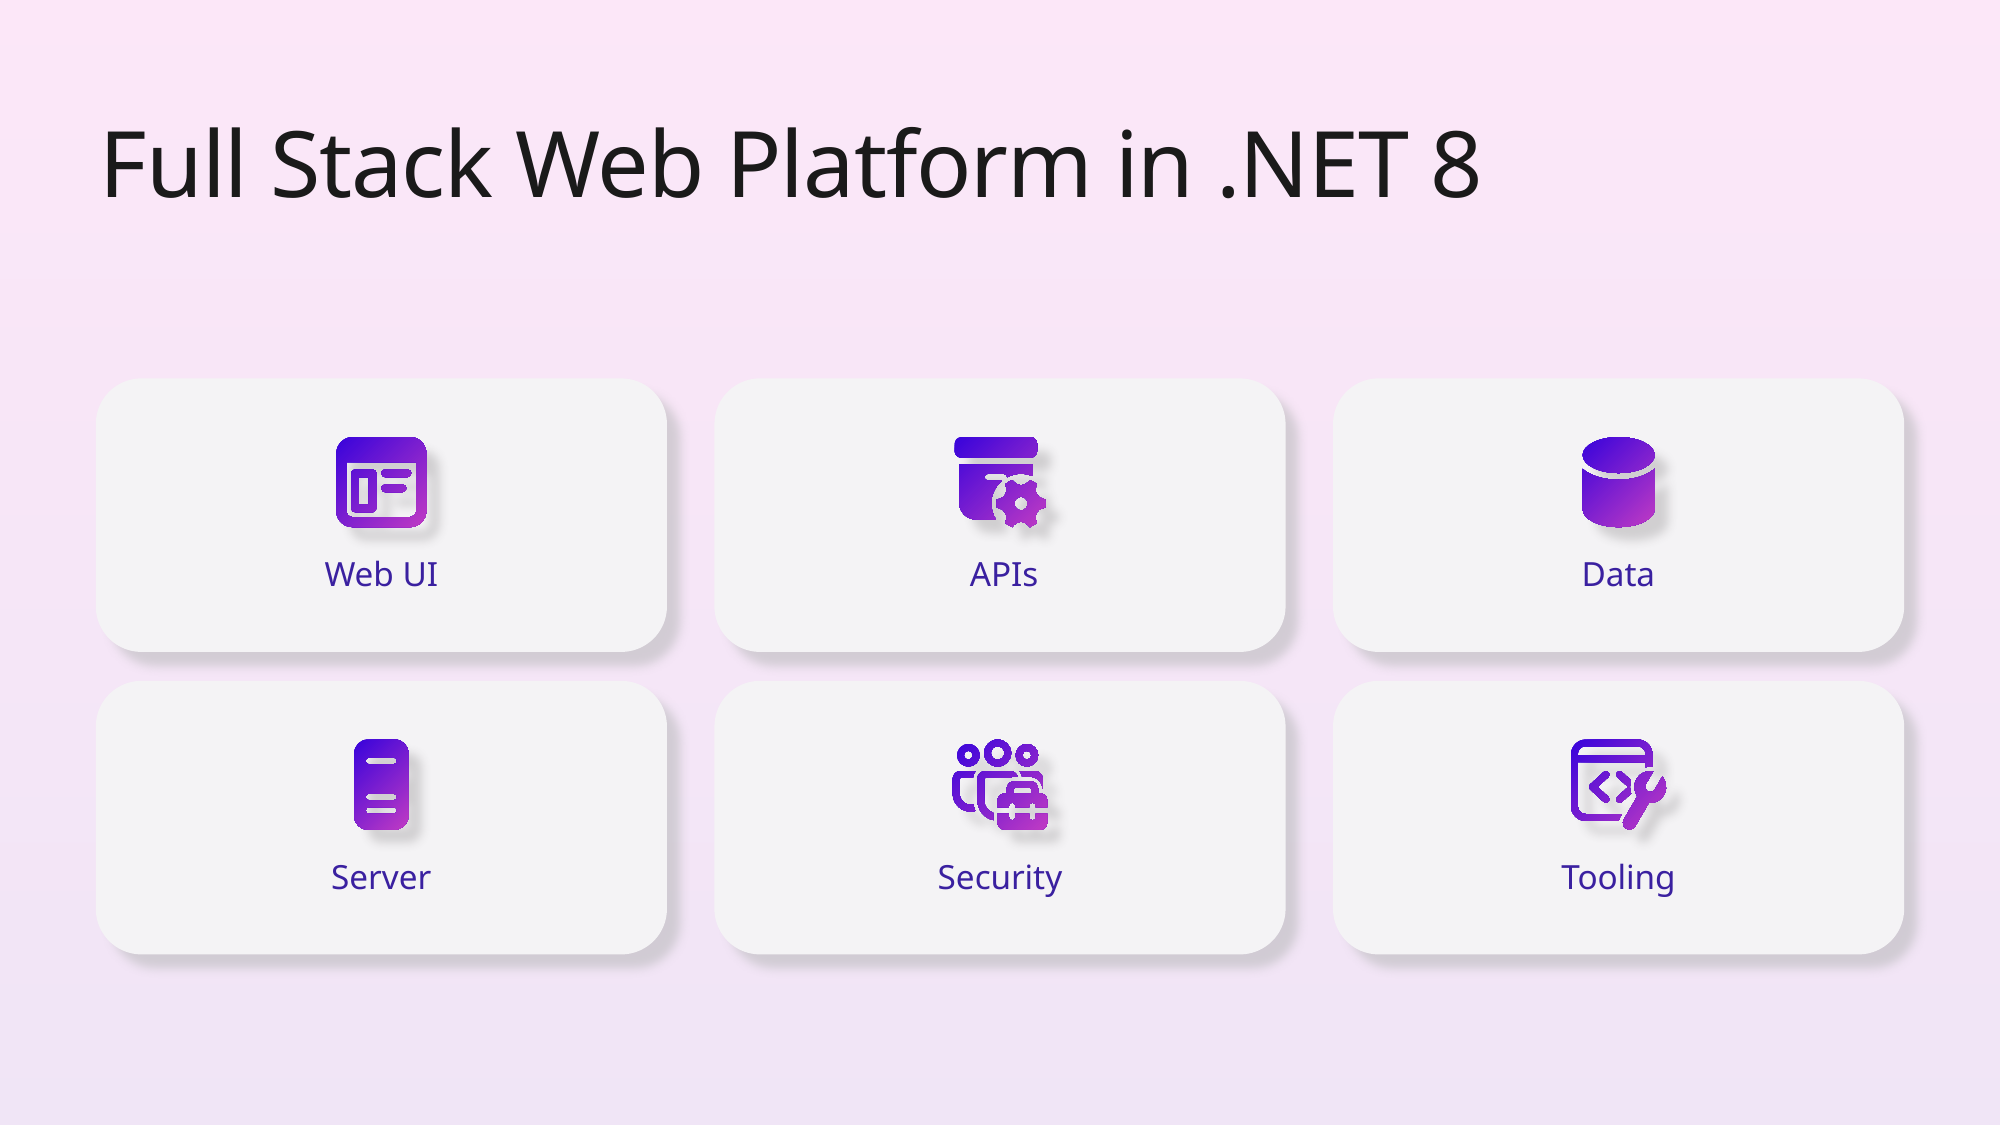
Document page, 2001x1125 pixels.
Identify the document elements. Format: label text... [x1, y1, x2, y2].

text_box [95, 378, 667, 652]
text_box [95, 680, 667, 955]
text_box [1333, 680, 1905, 955]
title Full Stack Web Platform in .NET 8 [99, 99, 1900, 235]
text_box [714, 378, 1286, 652]
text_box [1333, 378, 1905, 652]
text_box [714, 680, 1286, 955]
